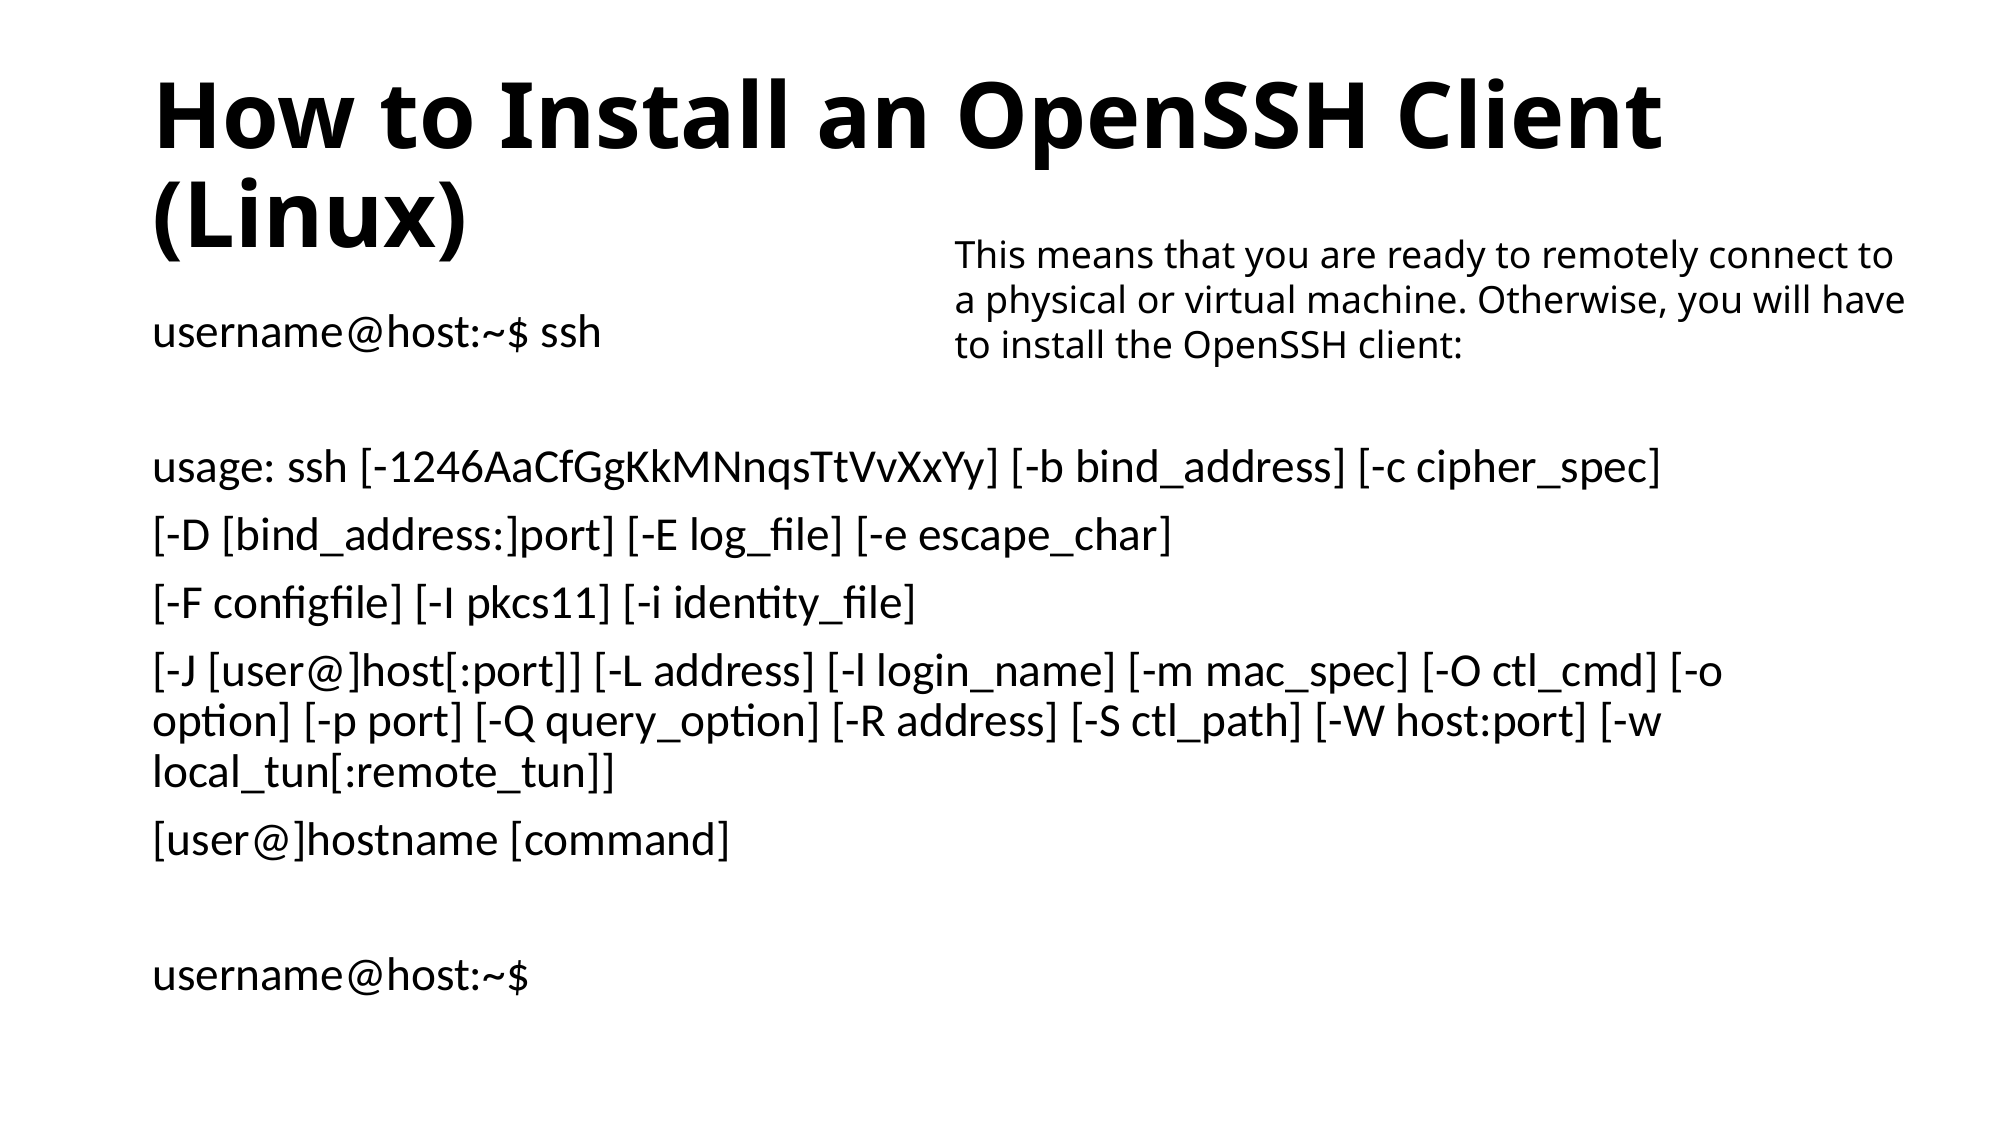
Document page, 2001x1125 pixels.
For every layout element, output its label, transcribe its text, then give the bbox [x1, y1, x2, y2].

title How to Install an OpenSSH Client (Linux) [137, 59, 1863, 278]
list username@host:~$ ssh usage: ssh [-1246AaCfGgKkMNnqsTtVvXxYy] [-b bind_address] [-c cipher_spec] [-D [bind_address:]port] [-E log_file] [-e escape_char] [-F configfile] [-I pkcs11] [-i identity_file] [-J [user@]host[:port]] [-L address] [-l login_name] [-m mac_spec] [-O ctl_cmd] [-o option] [-p port] [-Q query_option] [-R address] [-S ctl_path] [-W host:port] [-w local_tun[:remote_tun]] [user@]hostname [command] username@host:~$ [137, 299, 1863, 1014]
text_box This means that you are ready to remotely connect to a physical or virtual machine. Otherwise, you will have to install the OpenSSH client: [939, 223, 1940, 374]
